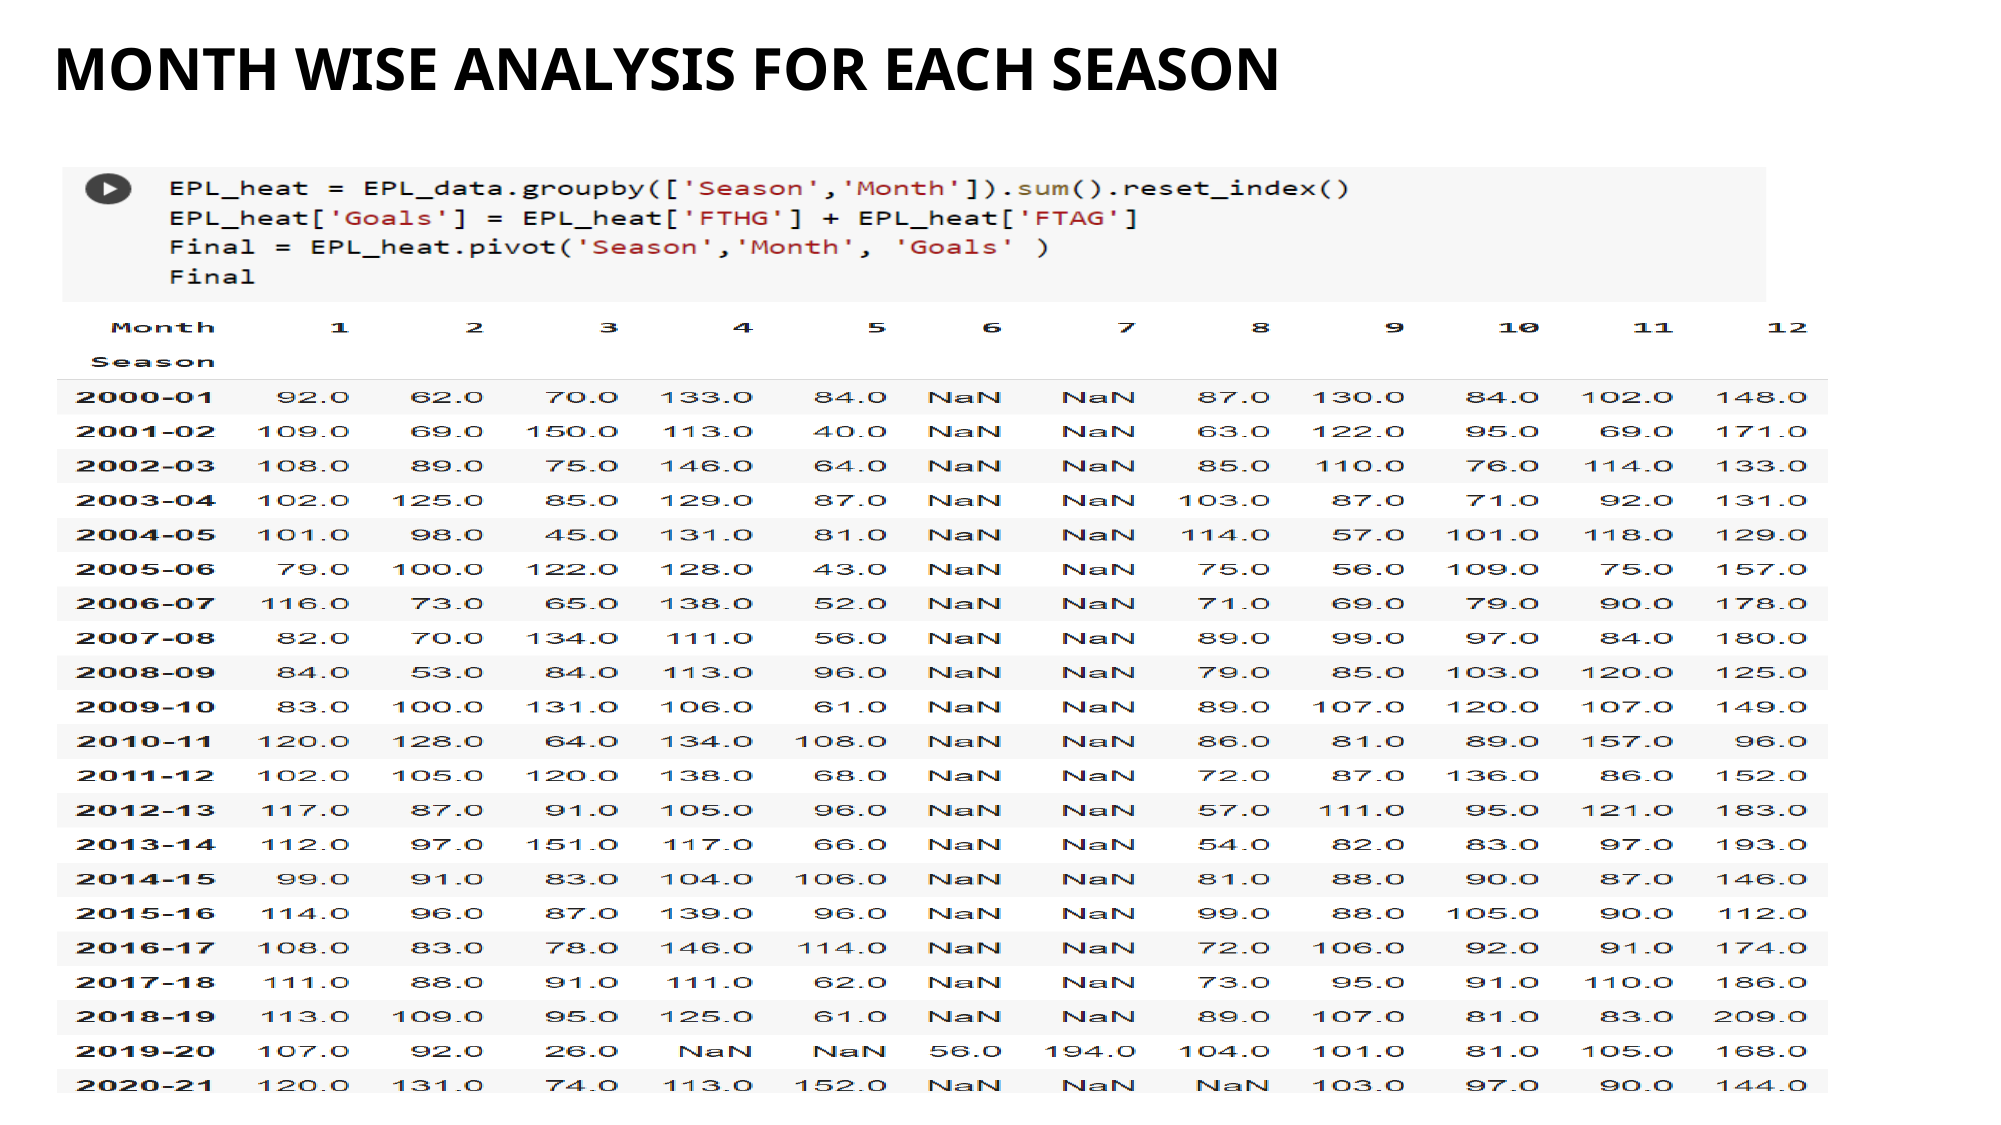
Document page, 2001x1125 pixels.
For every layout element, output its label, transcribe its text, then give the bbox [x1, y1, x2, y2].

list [60, 167, 1767, 302]
title MONTH WISE ANALYSIS FOR EACH SEASON [38, 26, 1849, 117]
picture [43, 302, 1849, 1125]
